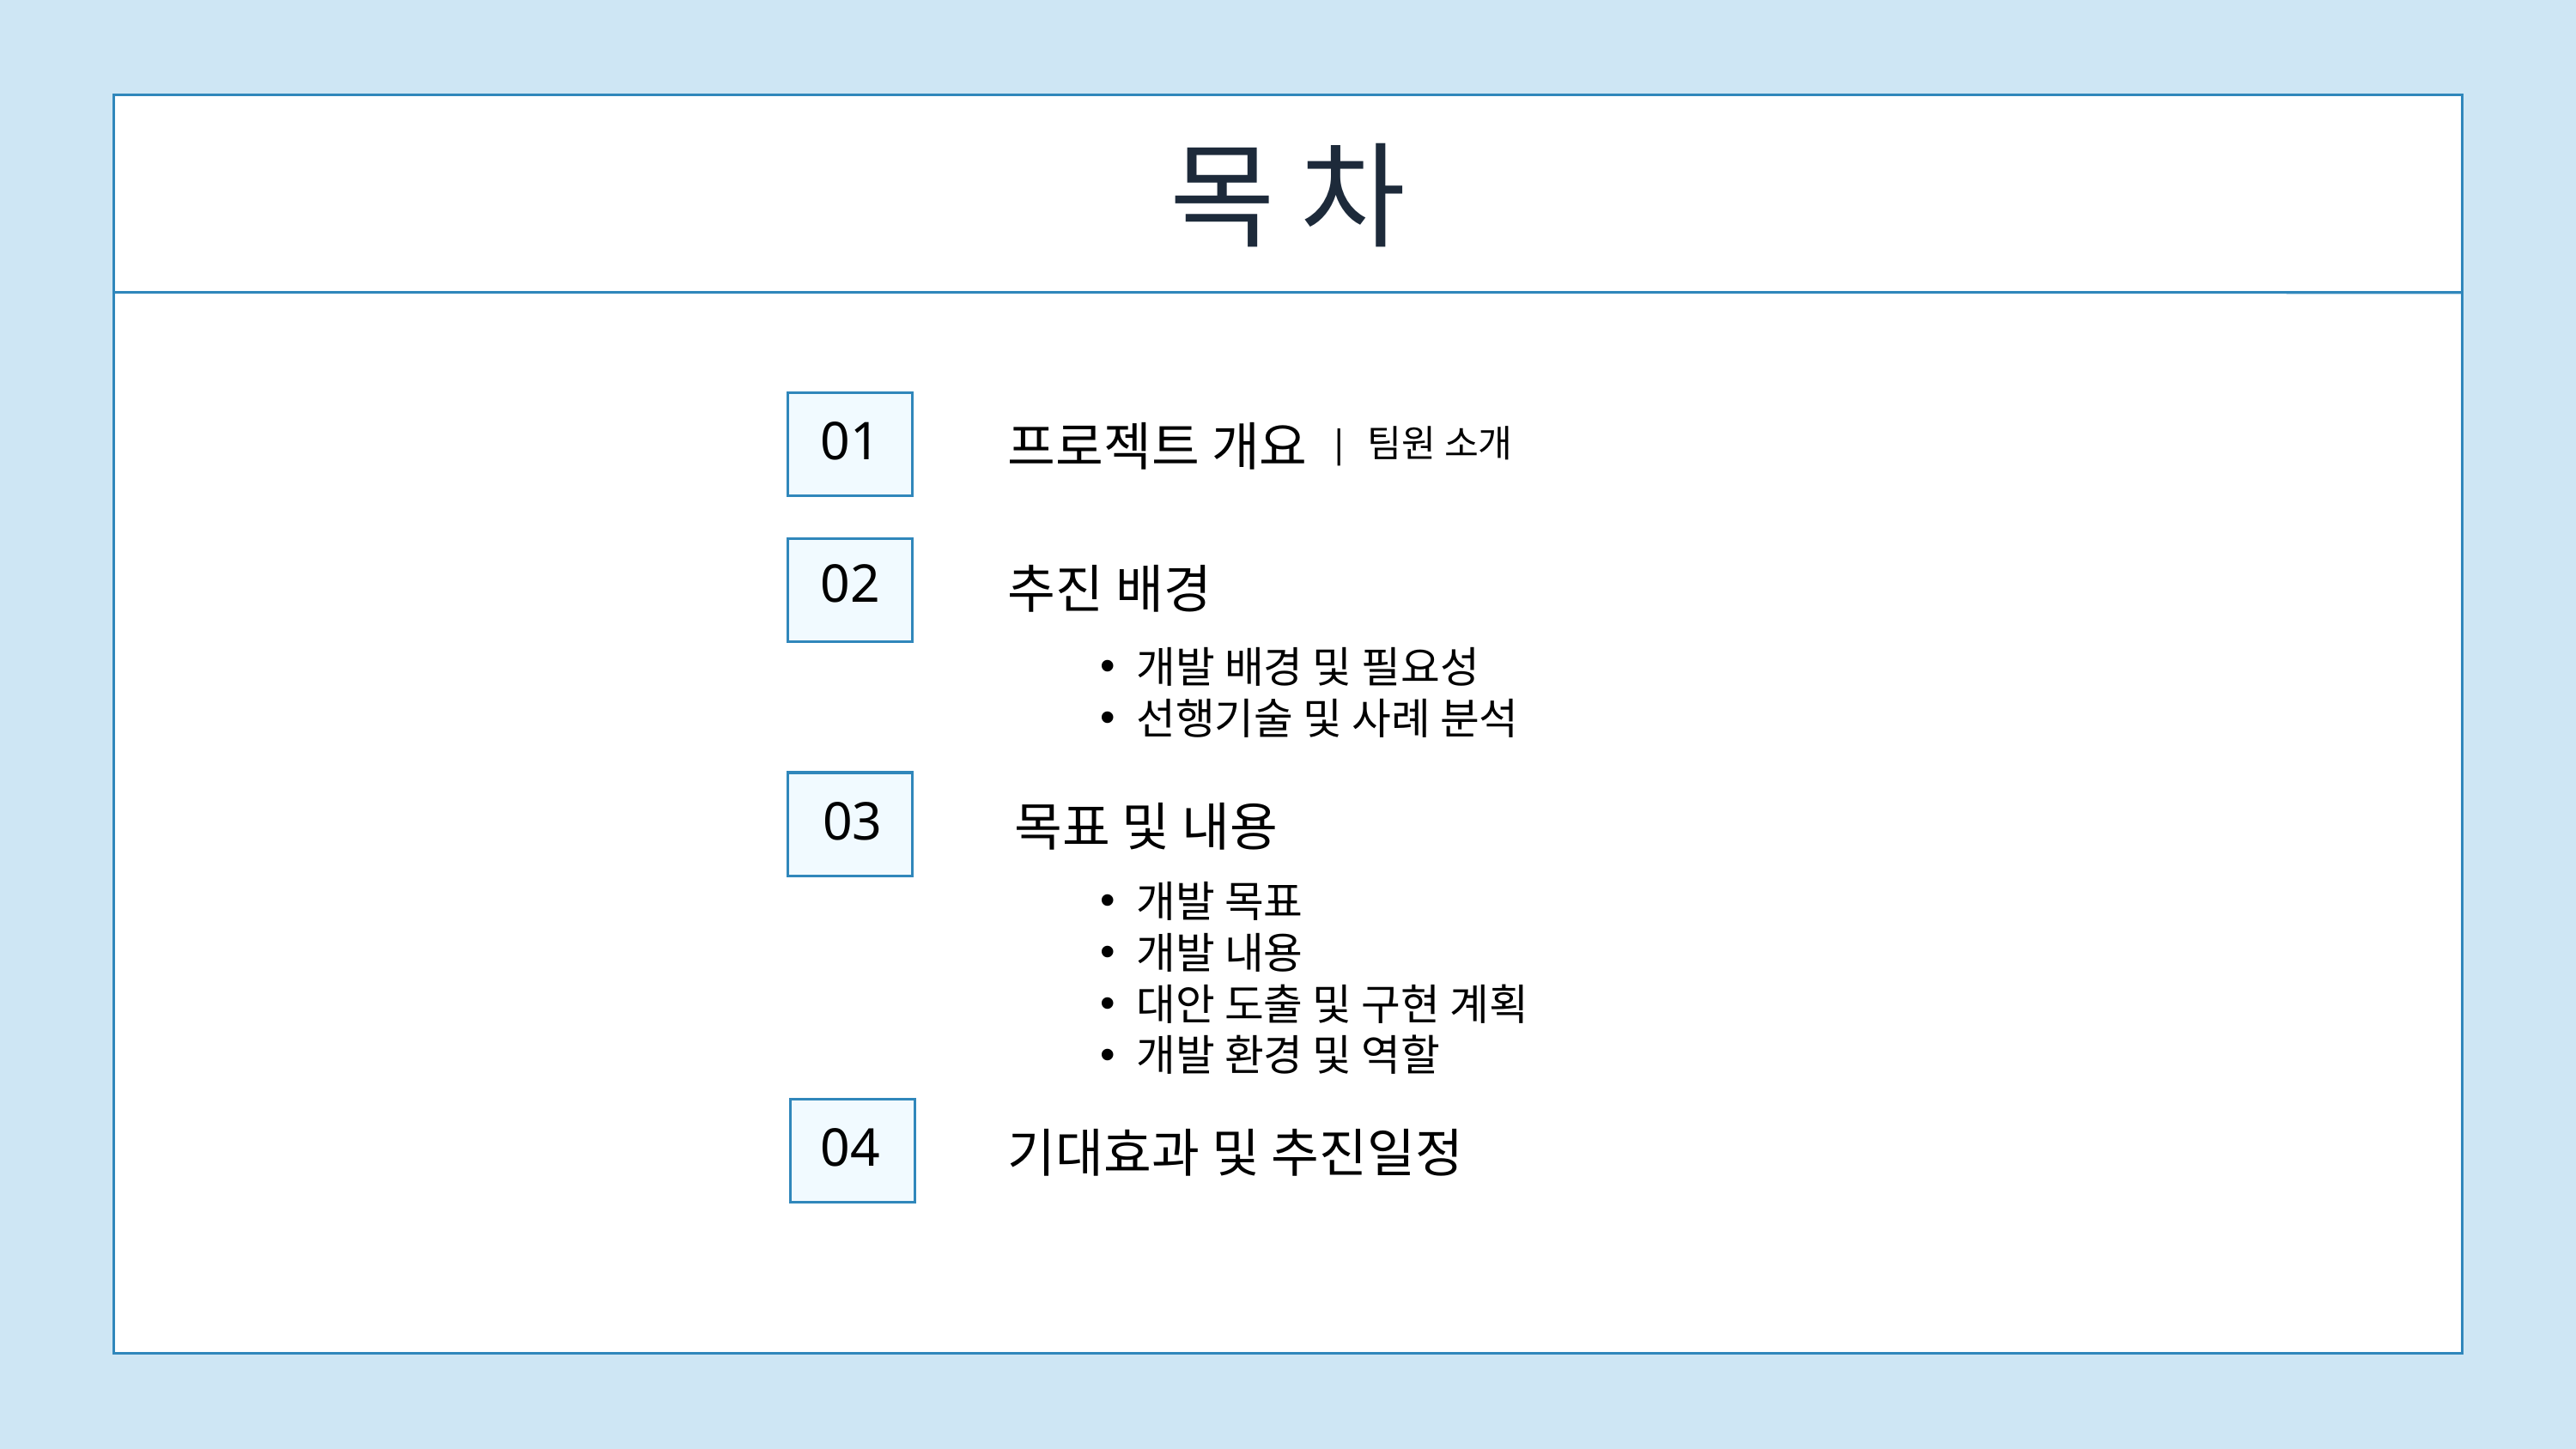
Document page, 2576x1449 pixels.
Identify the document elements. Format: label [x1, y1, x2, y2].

text_box [763, 772, 1578, 876]
text_box [763, 392, 1578, 496]
text_box [763, 537, 1578, 642]
text_box [113, 94, 2463, 1354]
text_box [763, 1098, 1578, 1203]
